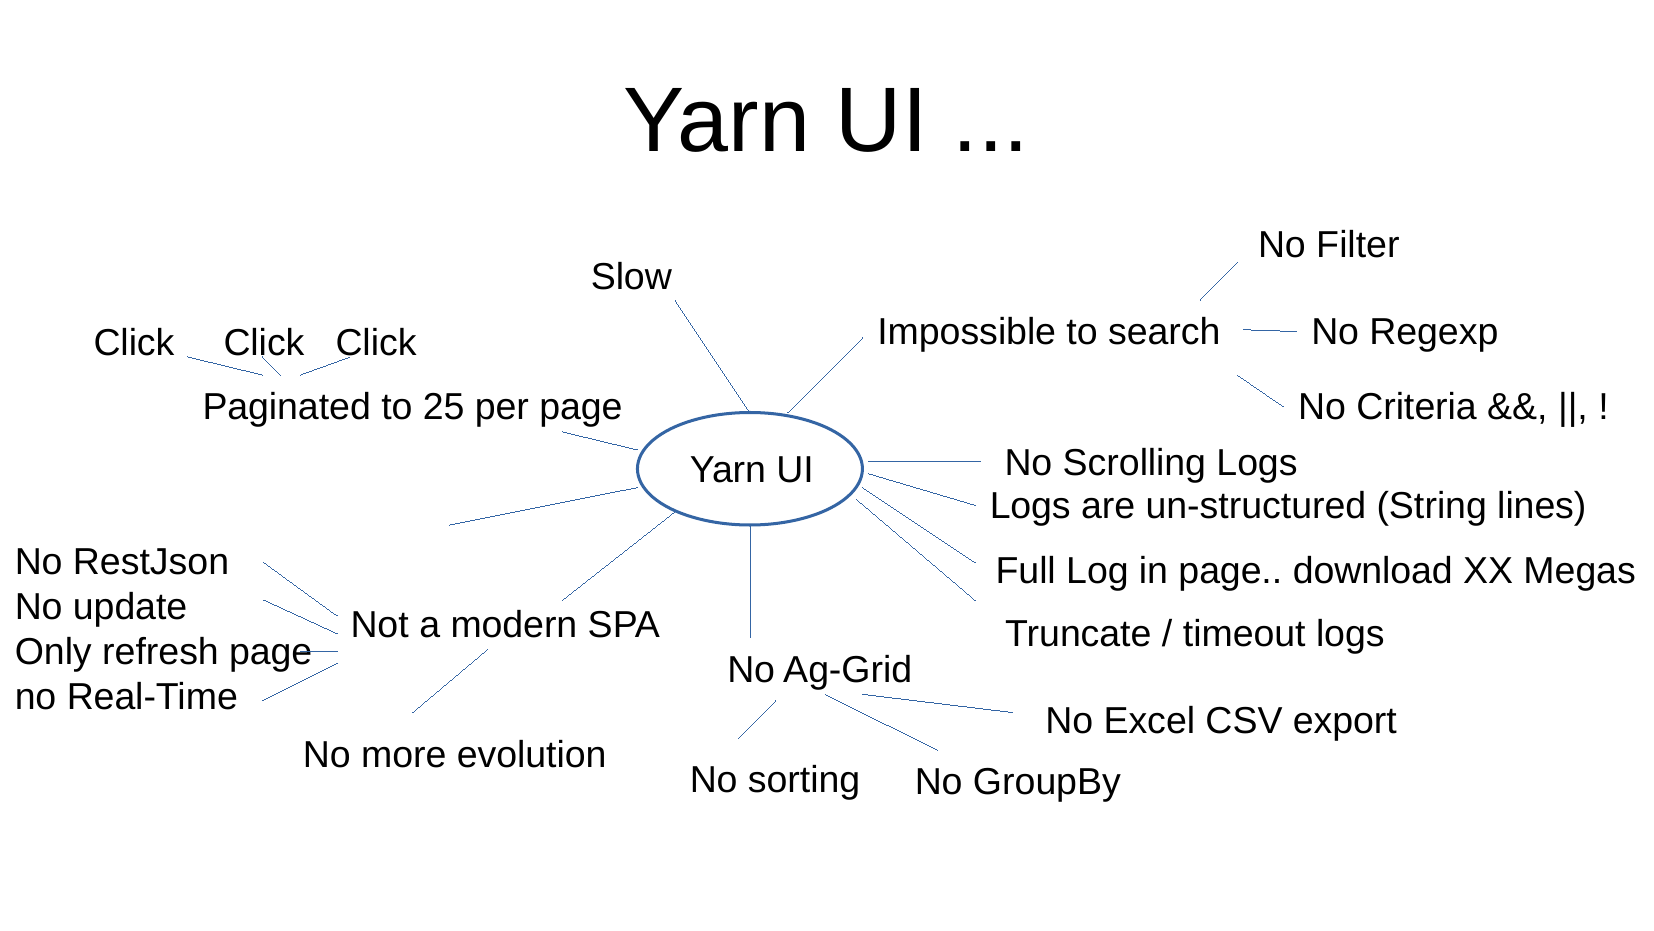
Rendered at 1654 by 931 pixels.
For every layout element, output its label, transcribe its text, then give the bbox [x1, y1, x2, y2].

text_box No Excel CSV export [1030, 689, 1412, 749]
text_box No Criteria &&, ||, ! [1283, 374, 1625, 435]
text_box Click [208, 310, 320, 371]
text_box No RestJson No update Only refresh page no Real-Time [0, 529, 328, 725]
text_box No Scrolling Logs [989, 430, 1313, 474]
text_box Paginated to 25 per page [187, 374, 638, 435]
title Yarn UI ... [82, 37, 1571, 193]
text_box No Filter [1243, 213, 1415, 273]
text_box Slow [576, 244, 687, 305]
text_box Not a modern SPA [335, 592, 675, 653]
text_box Impossible to search [862, 299, 1236, 360]
text_box No sorting [675, 747, 876, 808]
text_box Full Log in page.. download XX Megas [980, 538, 1651, 599]
text_box Click [320, 310, 432, 371]
text_box No Ag-Grid [712, 637, 928, 698]
text_box [637, 412, 863, 526]
text_box Logs are un-structured (String lines) [975, 474, 1602, 534]
text_box Click [78, 310, 190, 371]
text_box No more evolution [288, 723, 622, 783]
text_box Truncate / timeout logs [990, 601, 1400, 662]
text_box No GroupBy [899, 749, 1136, 810]
text_box No Regexp [1296, 299, 1514, 360]
